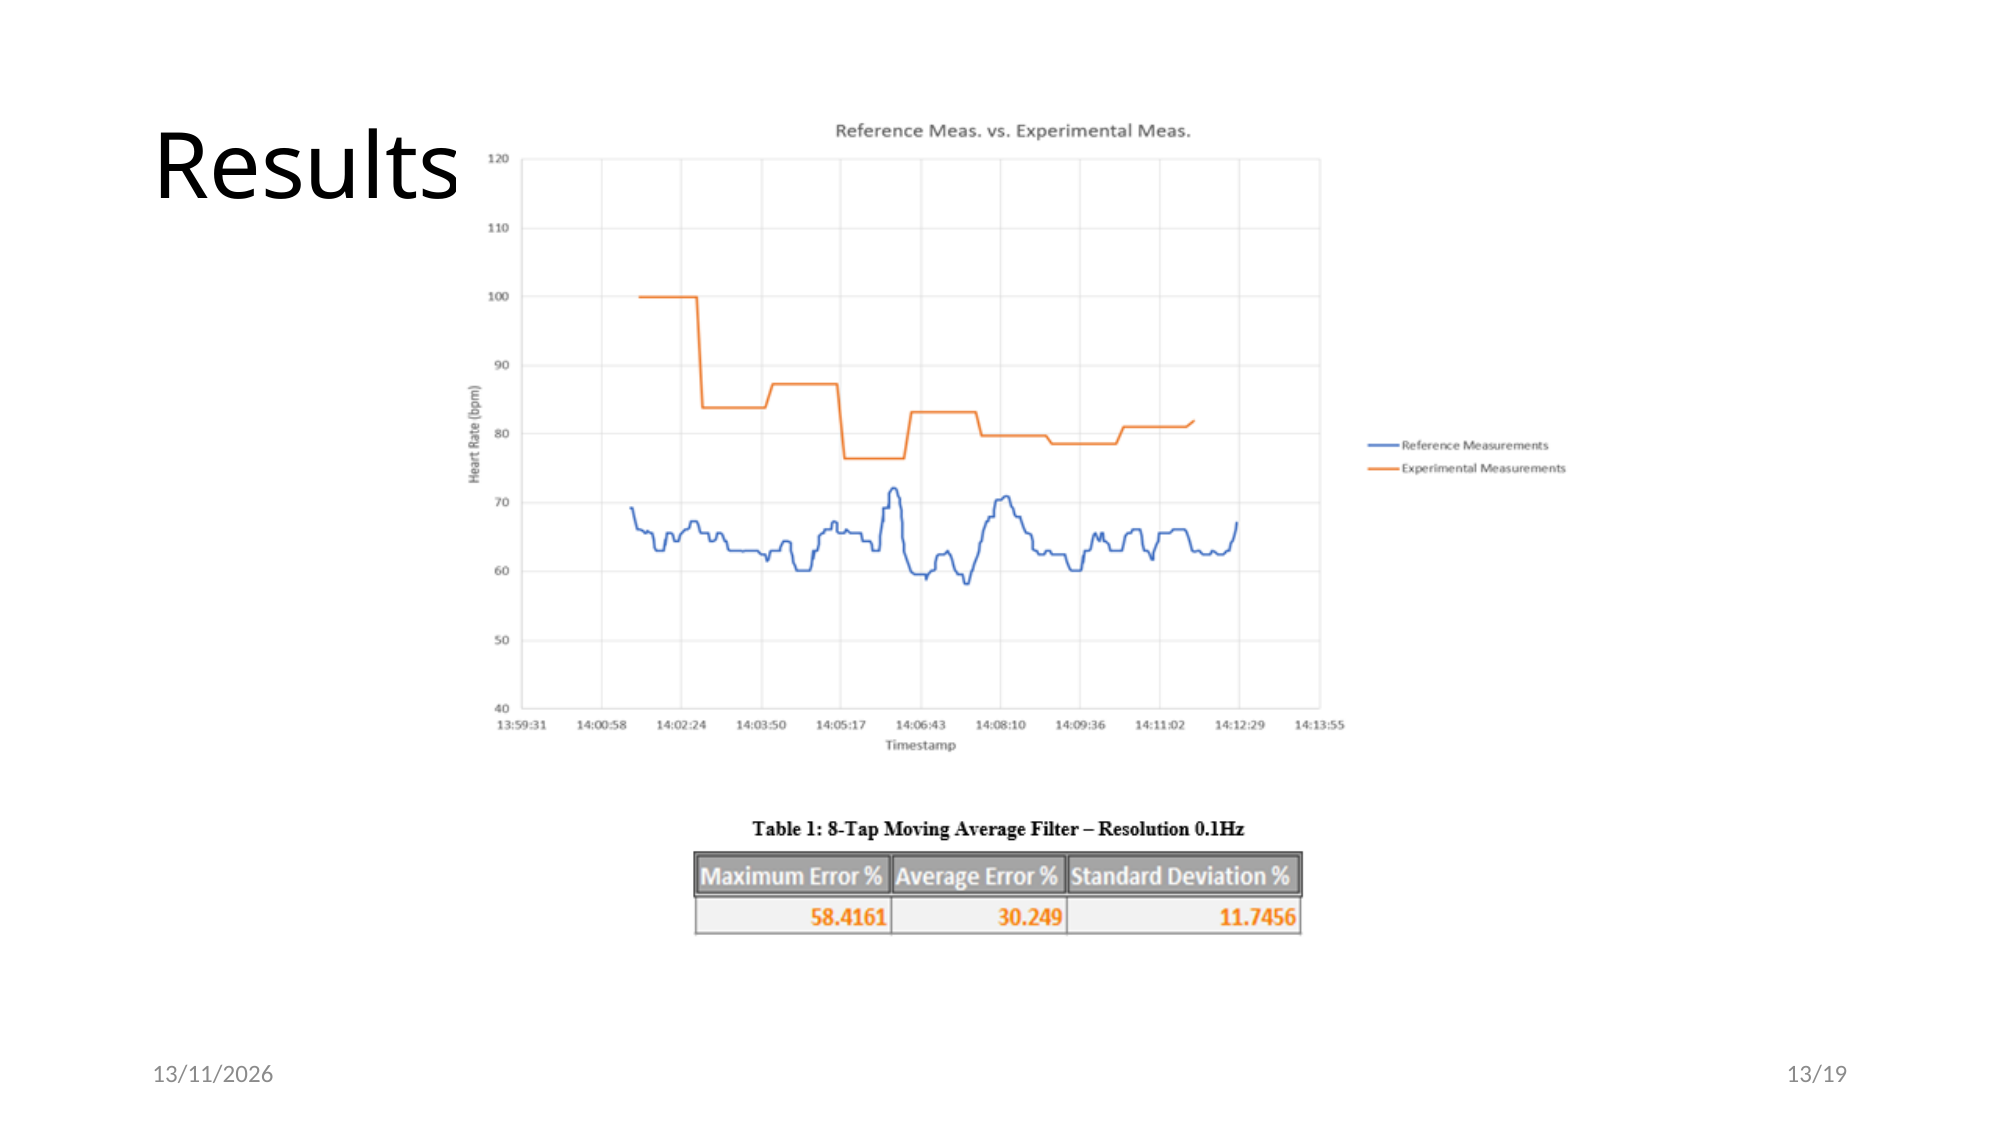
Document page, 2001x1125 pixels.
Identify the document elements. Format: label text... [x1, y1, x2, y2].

slide_number 13/19 [1412, 1042, 1863, 1103]
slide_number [137, 1042, 588, 1103]
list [456, 100, 1647, 768]
title Results [137, 59, 1863, 278]
picture [678, 809, 1322, 957]
